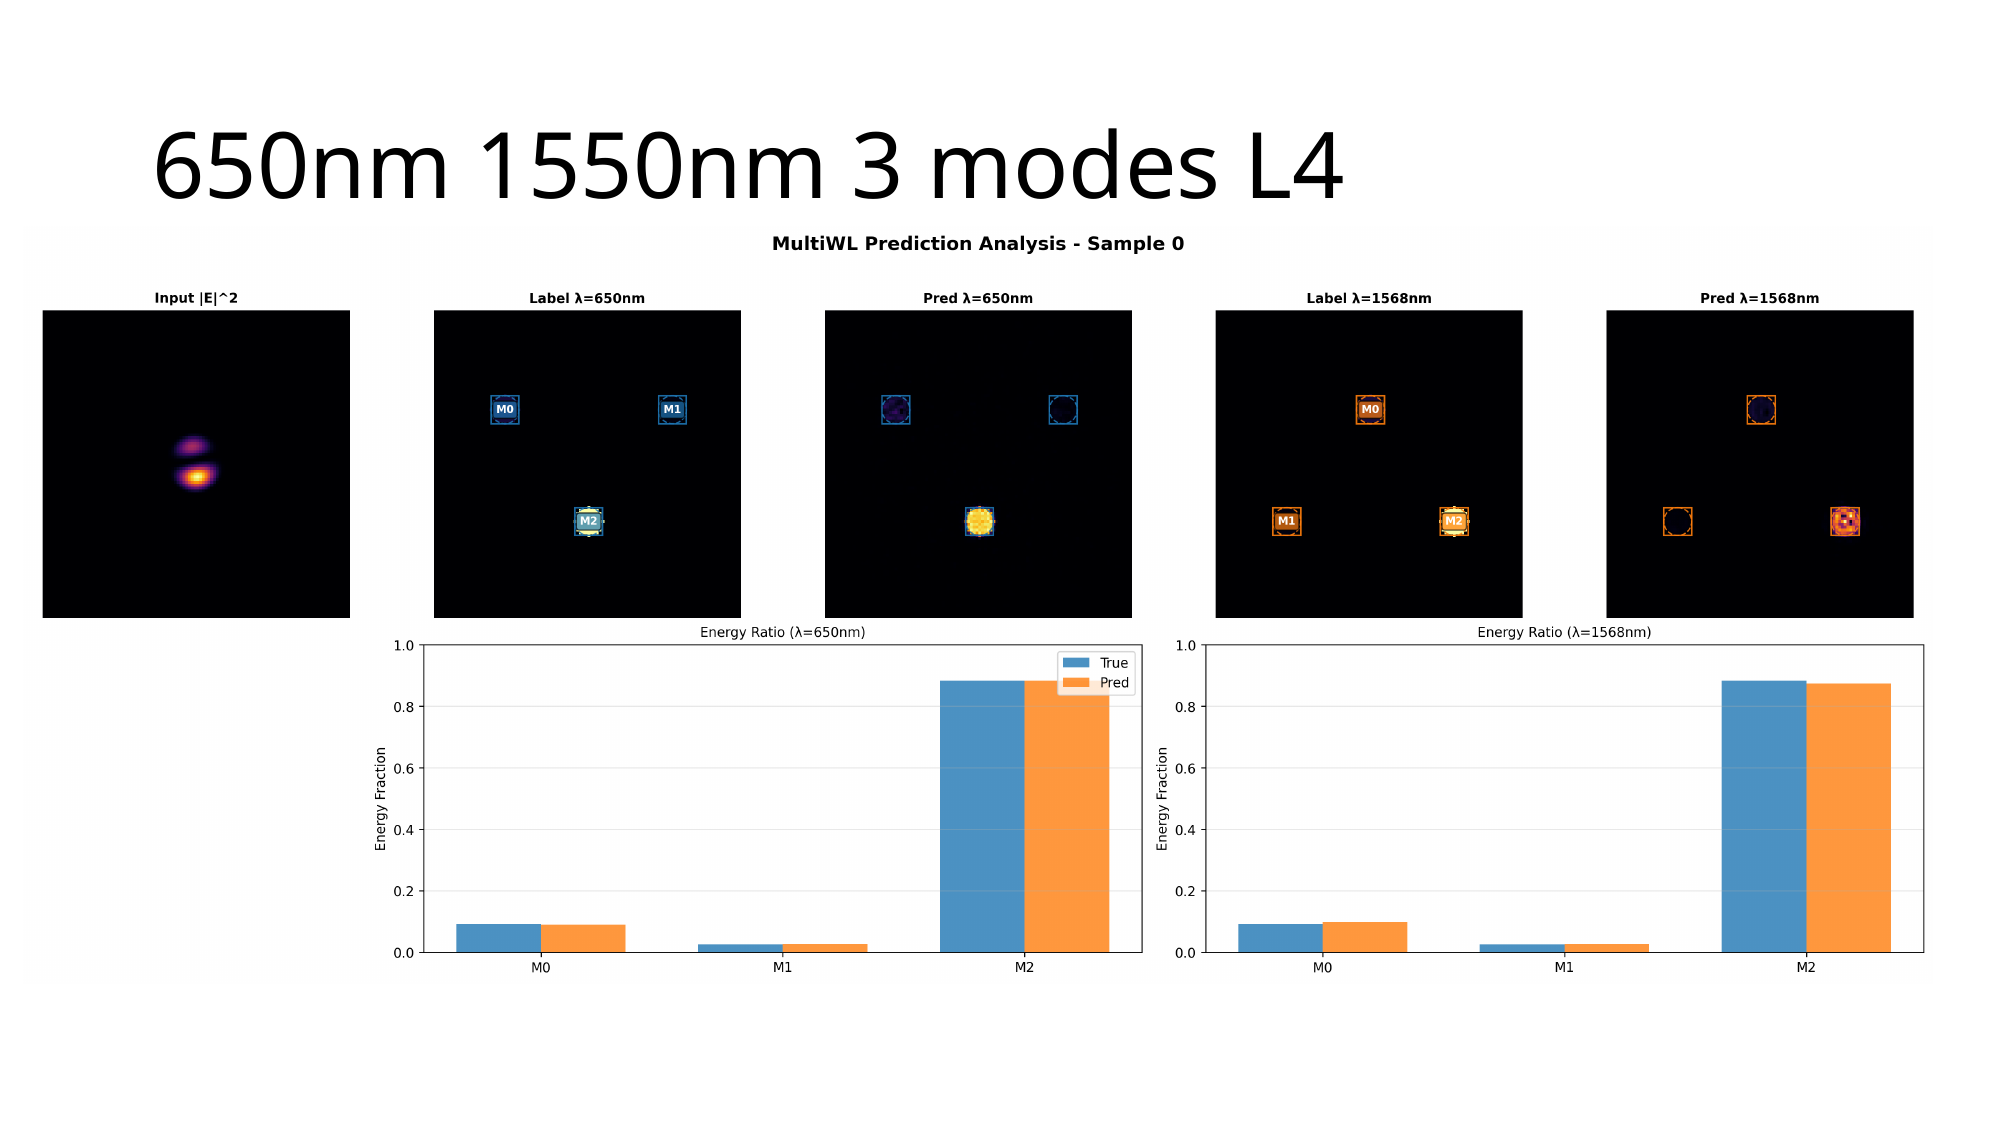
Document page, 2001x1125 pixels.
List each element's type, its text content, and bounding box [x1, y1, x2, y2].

picture [23, 226, 1934, 984]
title 650nm 1550nm 3 modes L4 [137, 59, 1863, 226]
